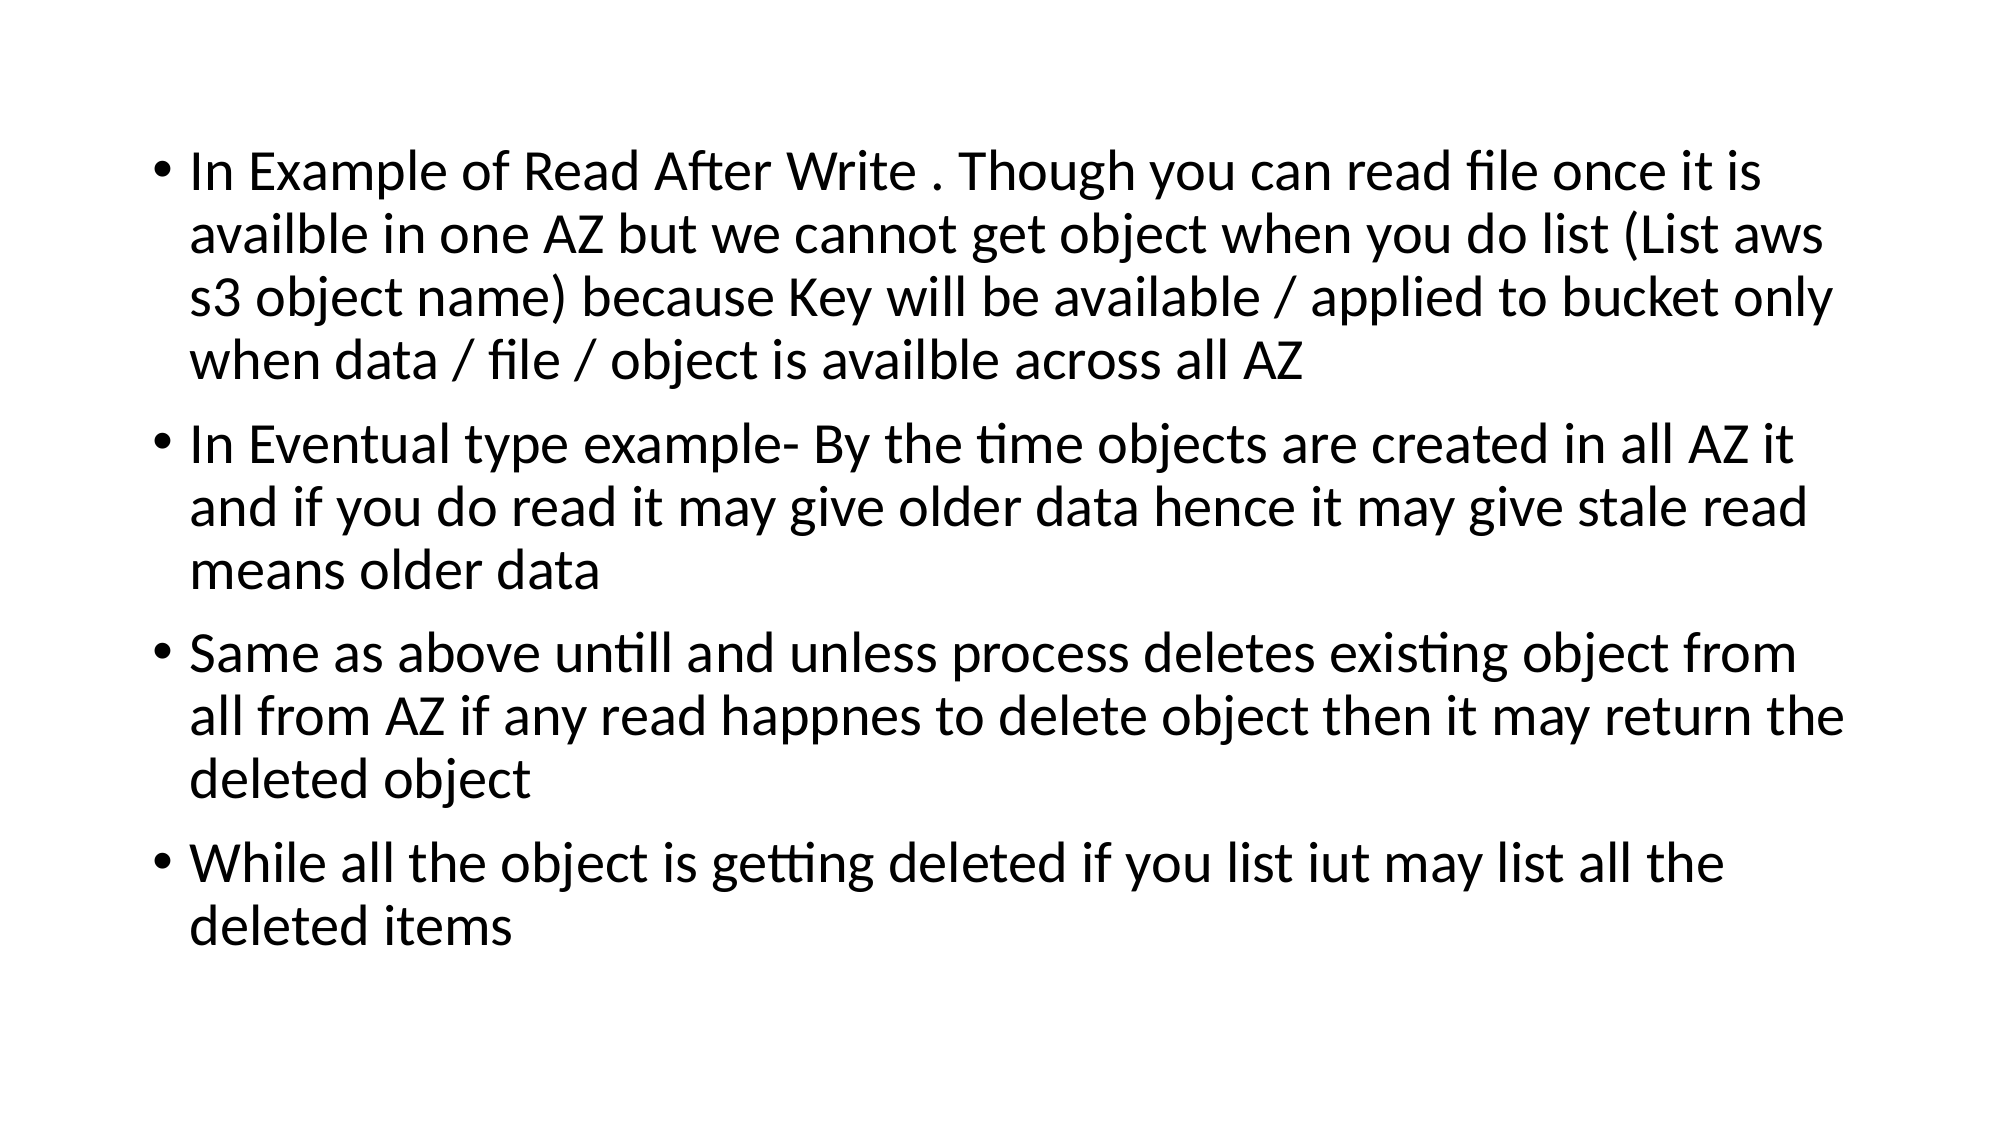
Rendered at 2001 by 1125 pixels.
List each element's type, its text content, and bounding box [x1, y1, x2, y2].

list In Example of Read After Write . Though you can read file once it is availble in one AZ but we cannot get object when you do list (List aws s3 object name) because Key will be available / applied to bucket only when data / file / object is availble across all AZ In Eventual type example- By the time objects are created in all AZ it and if you do read it may give older data hence it may give stale read means older data Same as above untill and unless process deletes existing object from all from AZ if any read happnes to delete object then it may return the deleted object While all the object is getting deleted if you list iut may list all the deleted items [137, 132, 1863, 1014]
